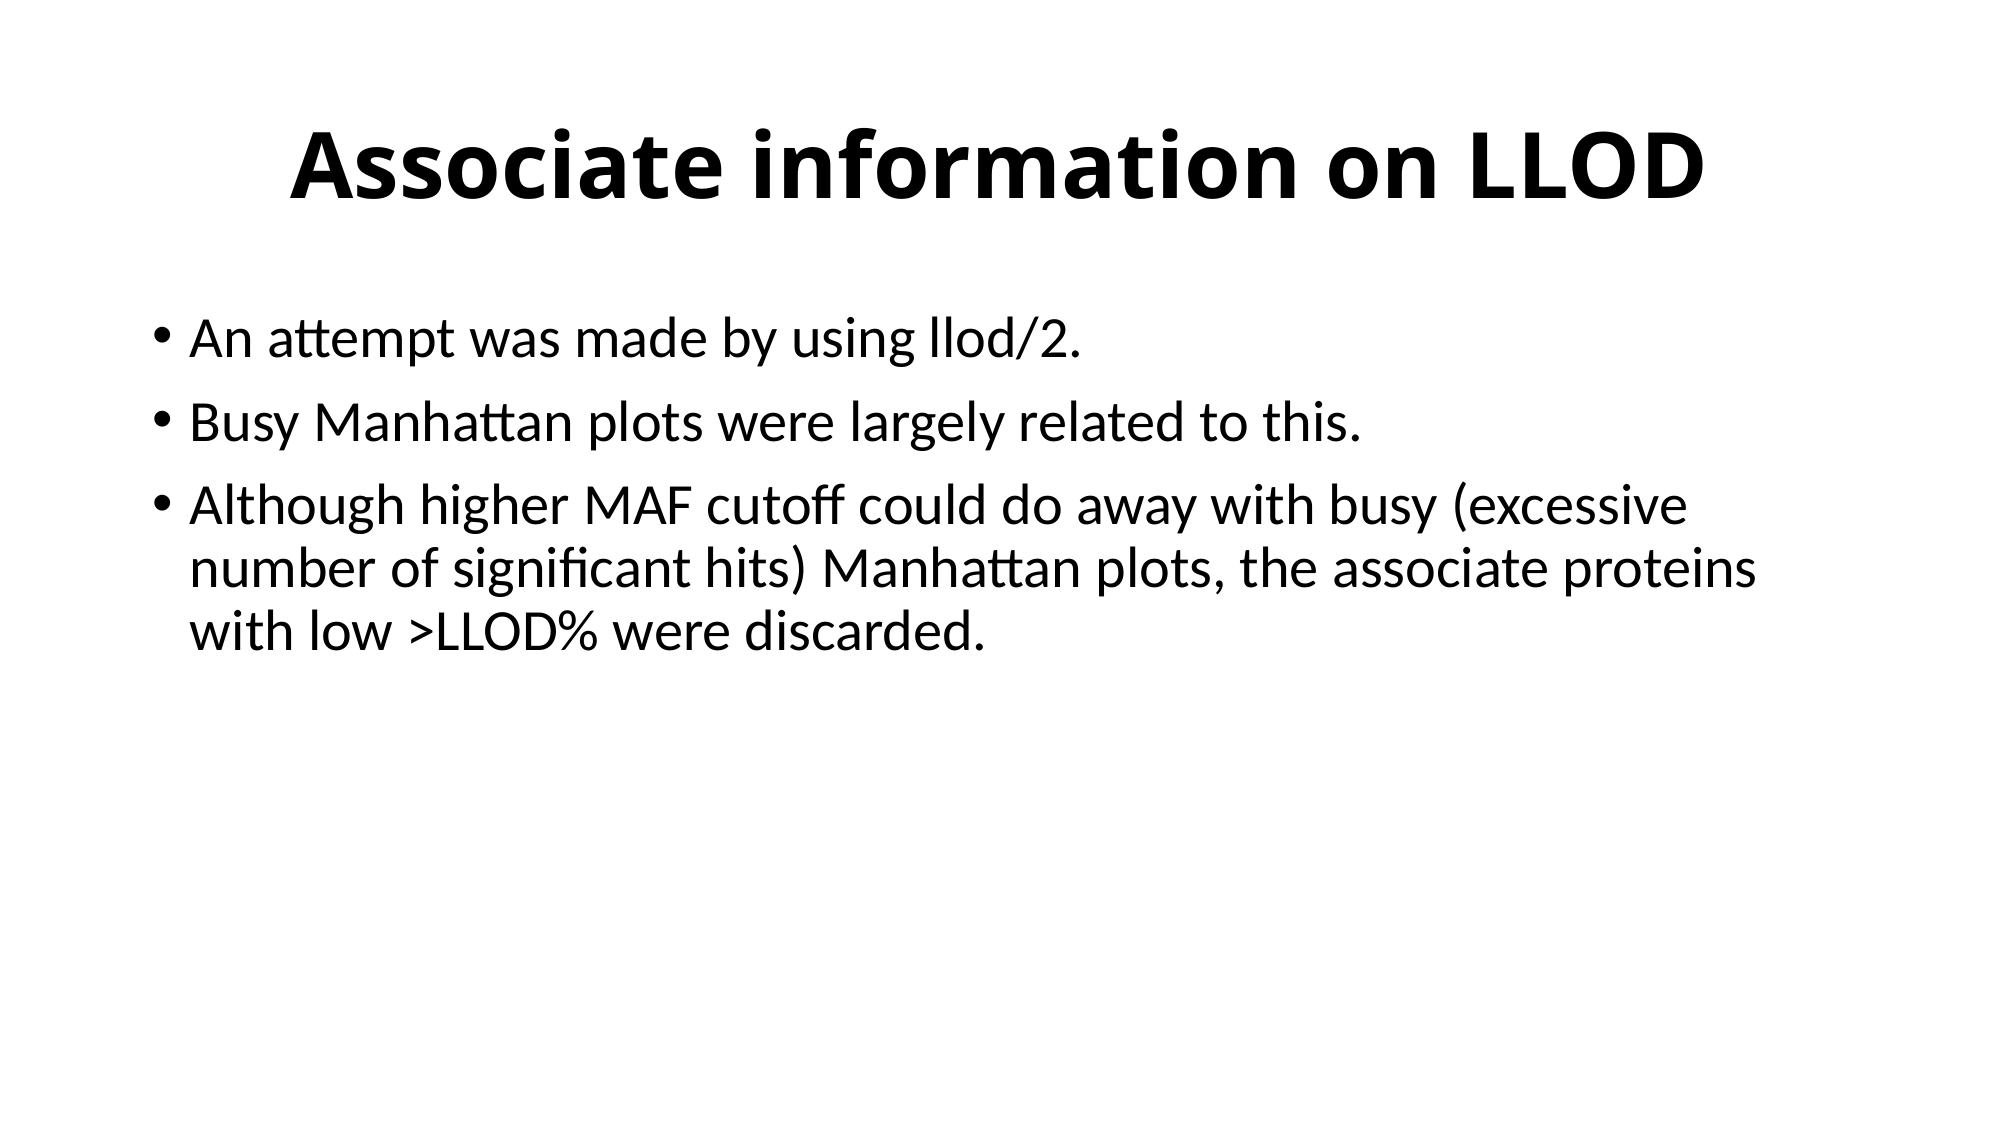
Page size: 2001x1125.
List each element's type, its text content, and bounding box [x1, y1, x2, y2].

list An attempt was made by using llod/2. Busy Manhattan plots were largely related to this. Although higher MAF cutoff could do away with busy (excessive number of significant hits) Manhattan plots, the associate proteins with low >LLOD% were discarded. [137, 299, 1863, 1014]
title Associate information on LLOD [137, 59, 1863, 278]
